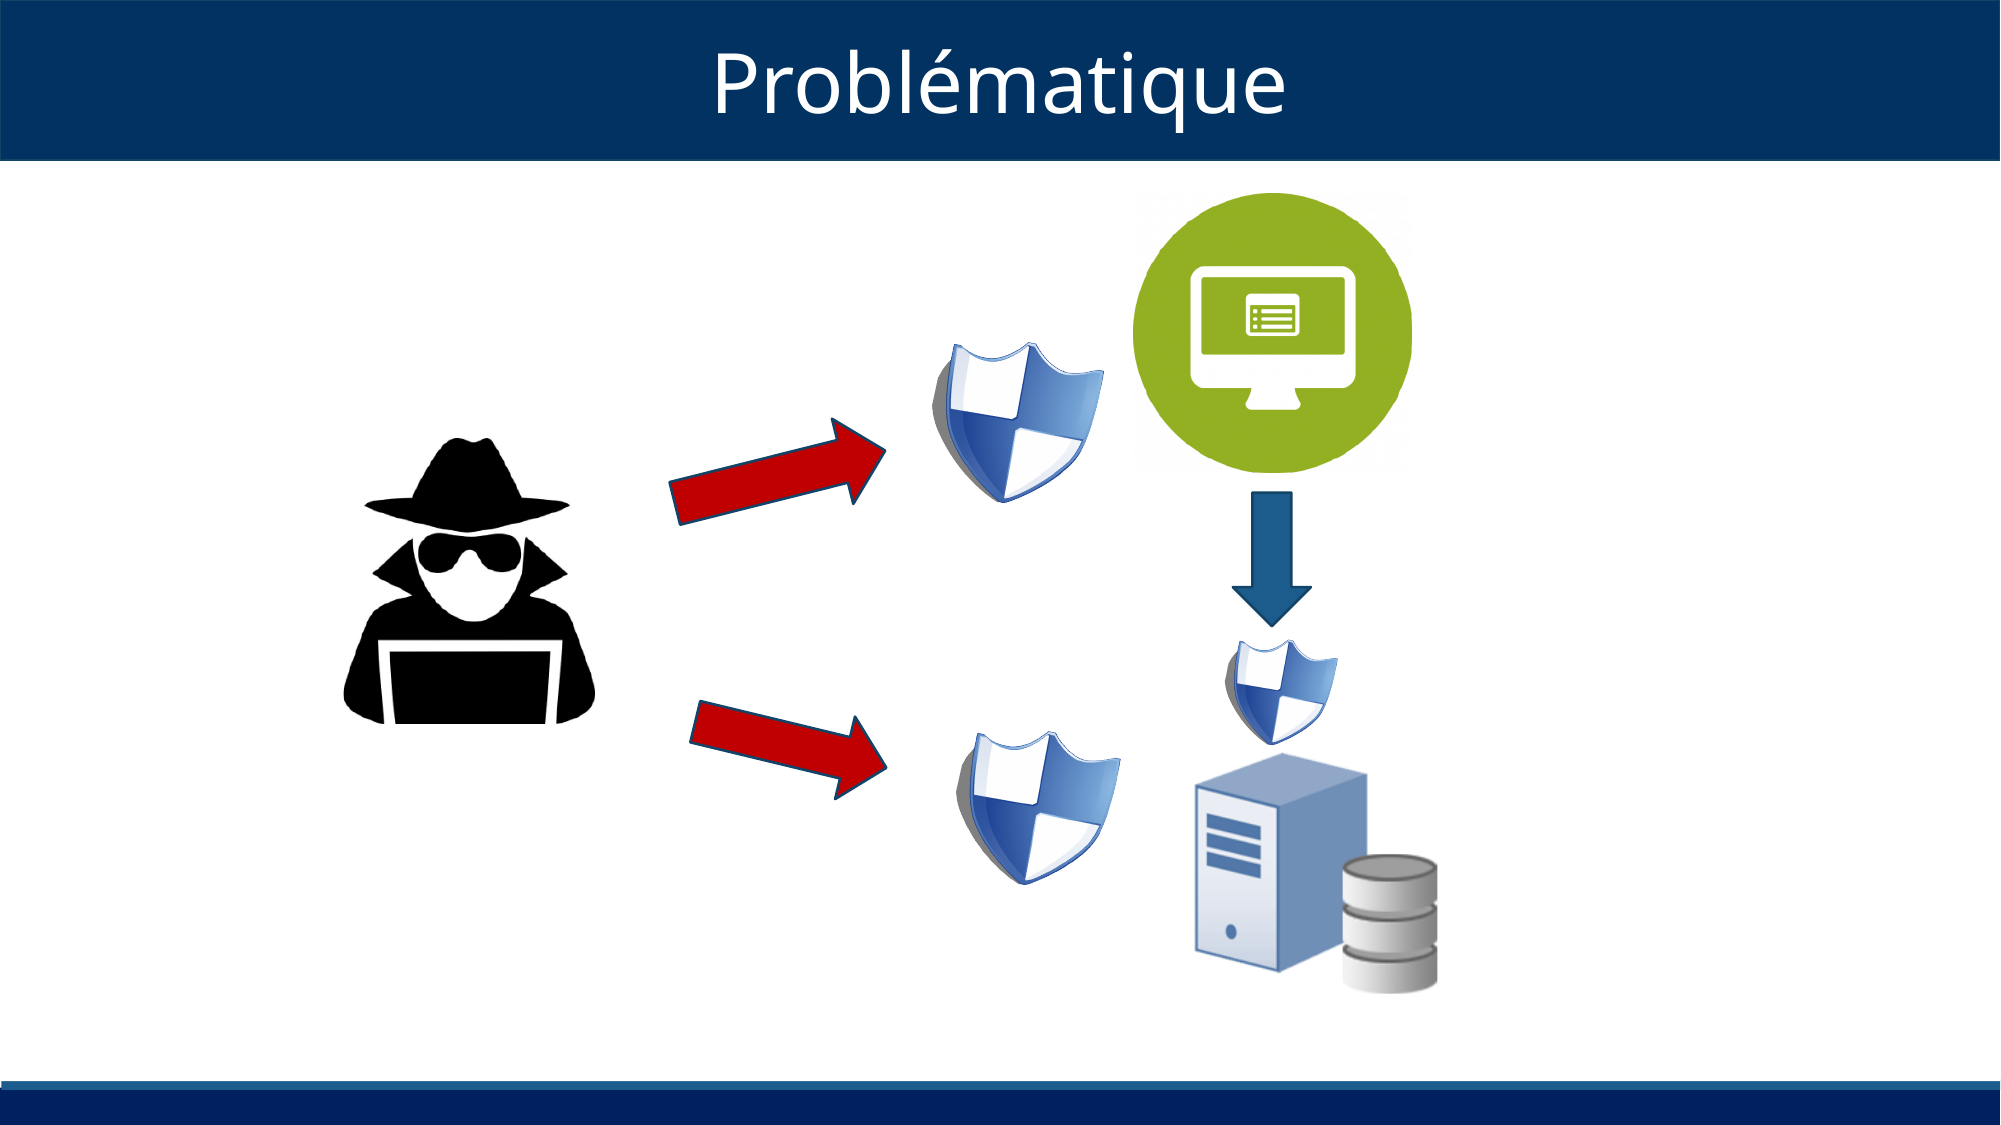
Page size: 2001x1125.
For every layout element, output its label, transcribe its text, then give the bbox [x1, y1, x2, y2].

text_box [668, 417, 887, 526]
picture [1162, 626, 1470, 1025]
picture [915, 321, 1117, 524]
picture [940, 711, 1134, 905]
text_box [689, 699, 888, 801]
text_box [0, 161, 2000, 1083]
text_box [1231, 491, 1313, 628]
text_box Problématique [0, 0, 2000, 161]
picture [338, 437, 598, 724]
picture [1132, 193, 1413, 473]
